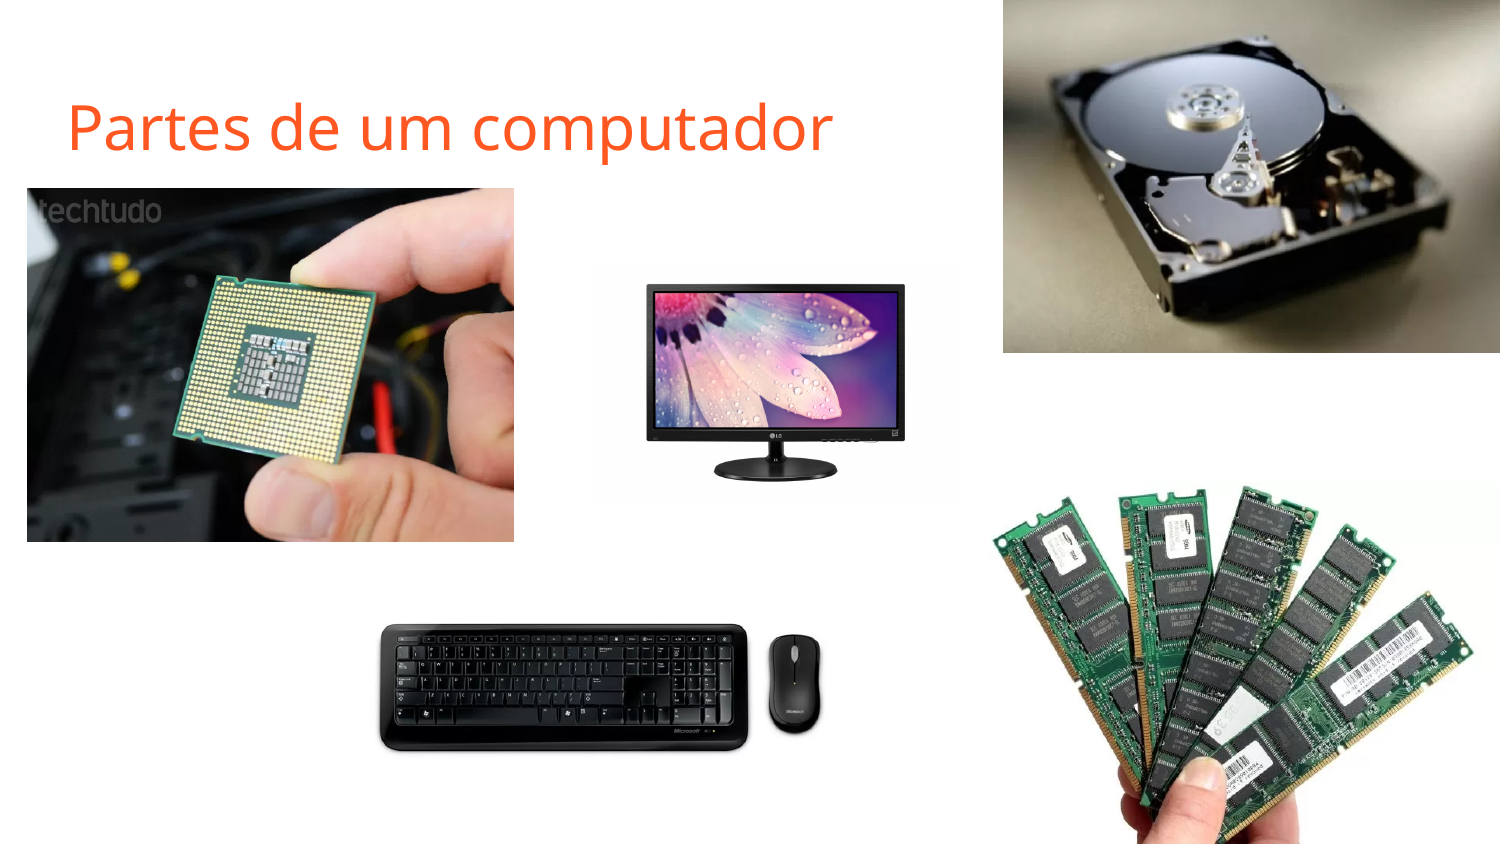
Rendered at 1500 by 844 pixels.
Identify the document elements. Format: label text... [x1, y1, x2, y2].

picture [27, 188, 514, 542]
picture [1003, 0, 1500, 353]
picture [366, 572, 833, 817]
title Partes de um computador [51, 72, 998, 167]
picture [589, 259, 1500, 844]
